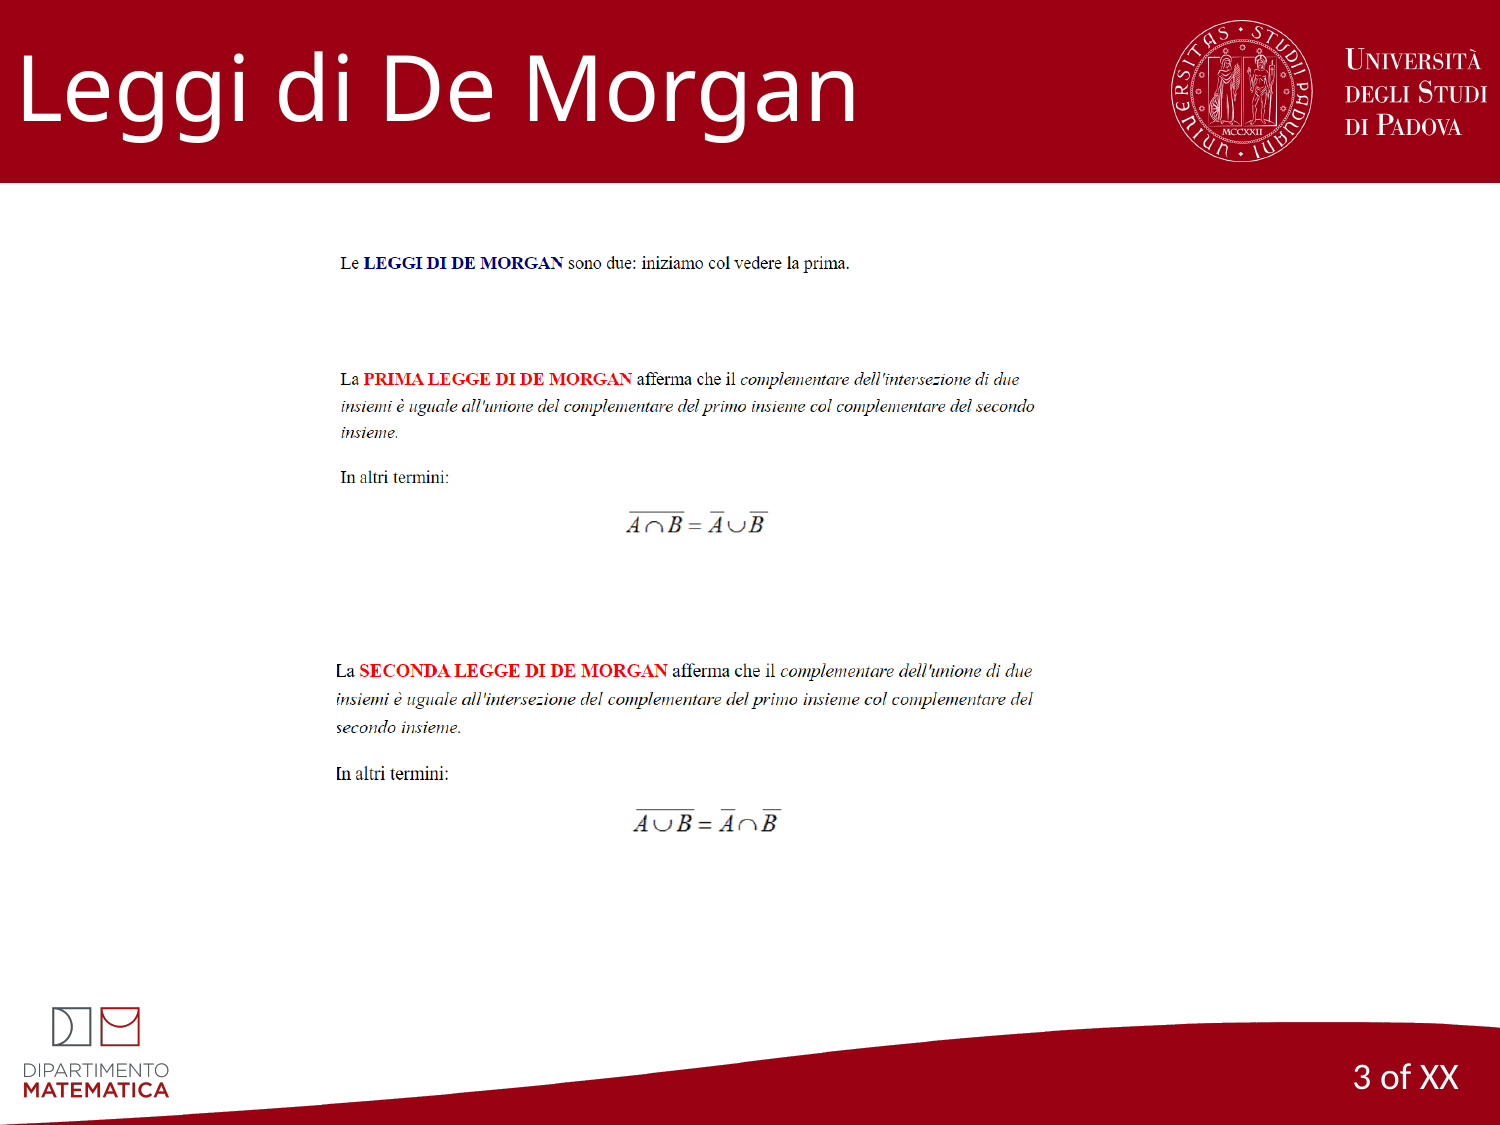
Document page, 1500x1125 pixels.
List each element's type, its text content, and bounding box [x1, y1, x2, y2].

picture [335, 247, 1044, 563]
slide_number 3 of XX [1136, 1044, 1474, 1104]
picture [0, 1007, 1500, 1125]
picture [1171, 20, 1487, 162]
title Leggi di De Morgan [0, 0, 1159, 183]
picture [337, 644, 1046, 878]
